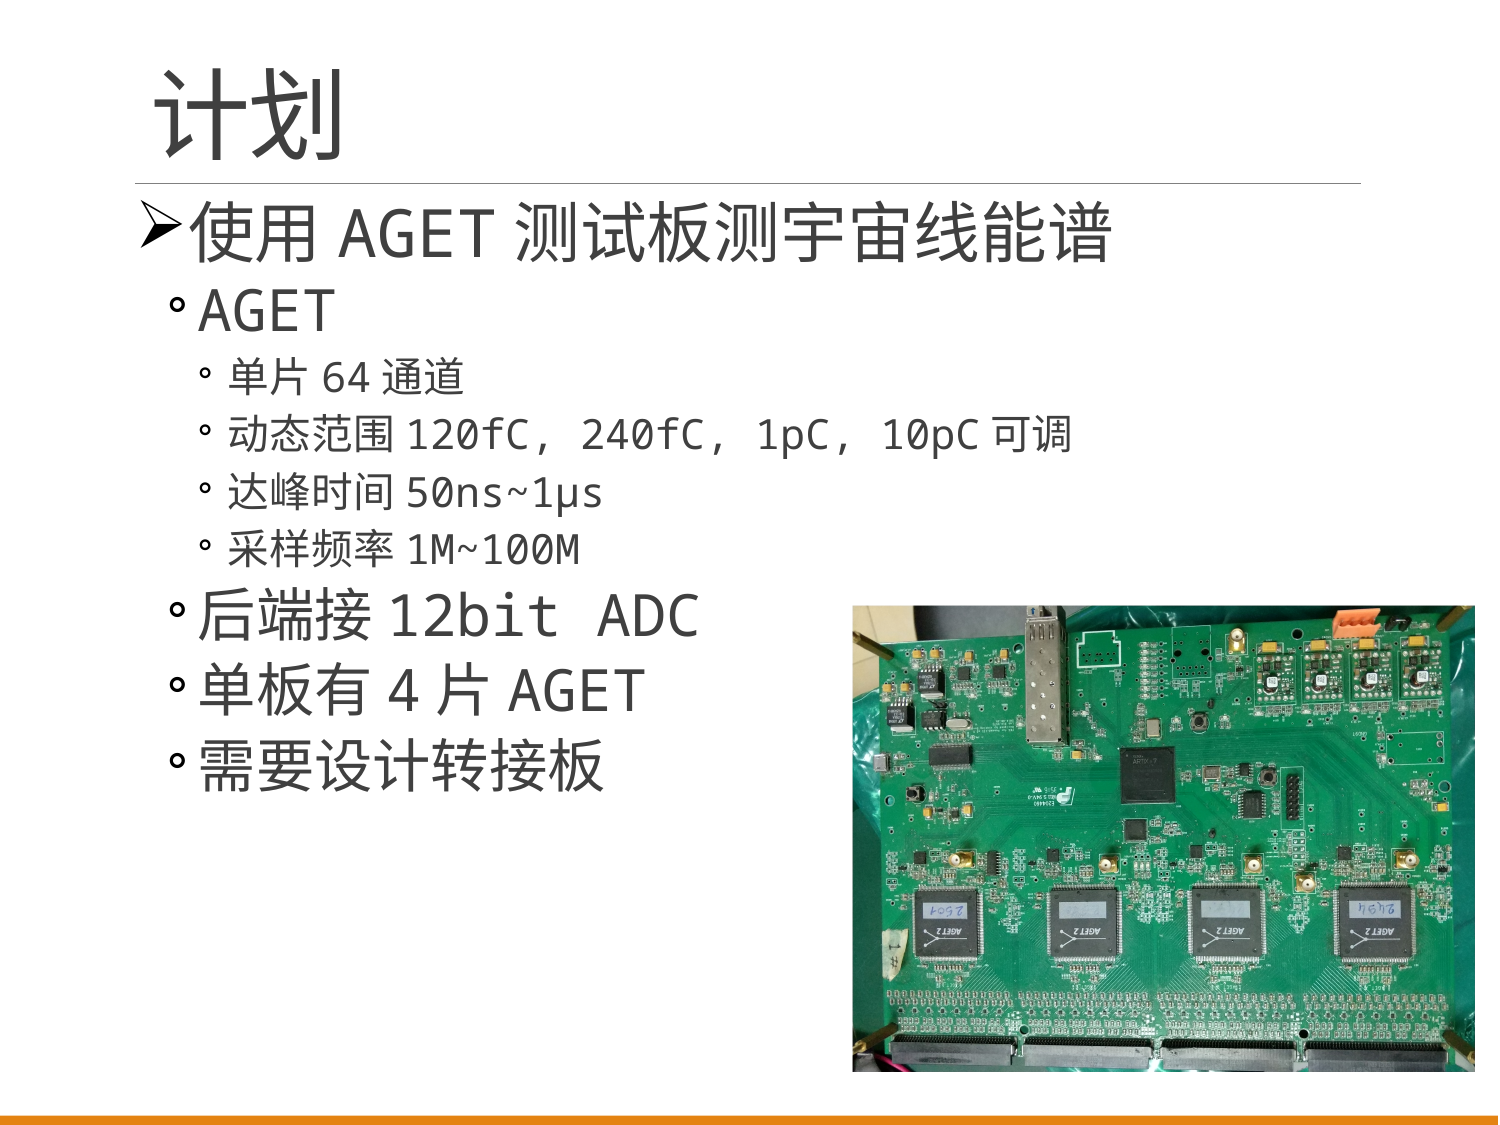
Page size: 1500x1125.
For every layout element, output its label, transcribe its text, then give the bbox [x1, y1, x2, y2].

list 使用AGET测试板测宇宙线能谱 AGET 单片64通道 动态范围120fC, 240fC, 1pC, 10pC可调 达峰时间50ns~1μs 采样频率1M~100M 后端接12bit ADC 单板有4片AGET 需要设计转接板 [135, 192, 1373, 1097]
title 计划 [135, 47, 1373, 181]
picture [851, 605, 1476, 1072]
